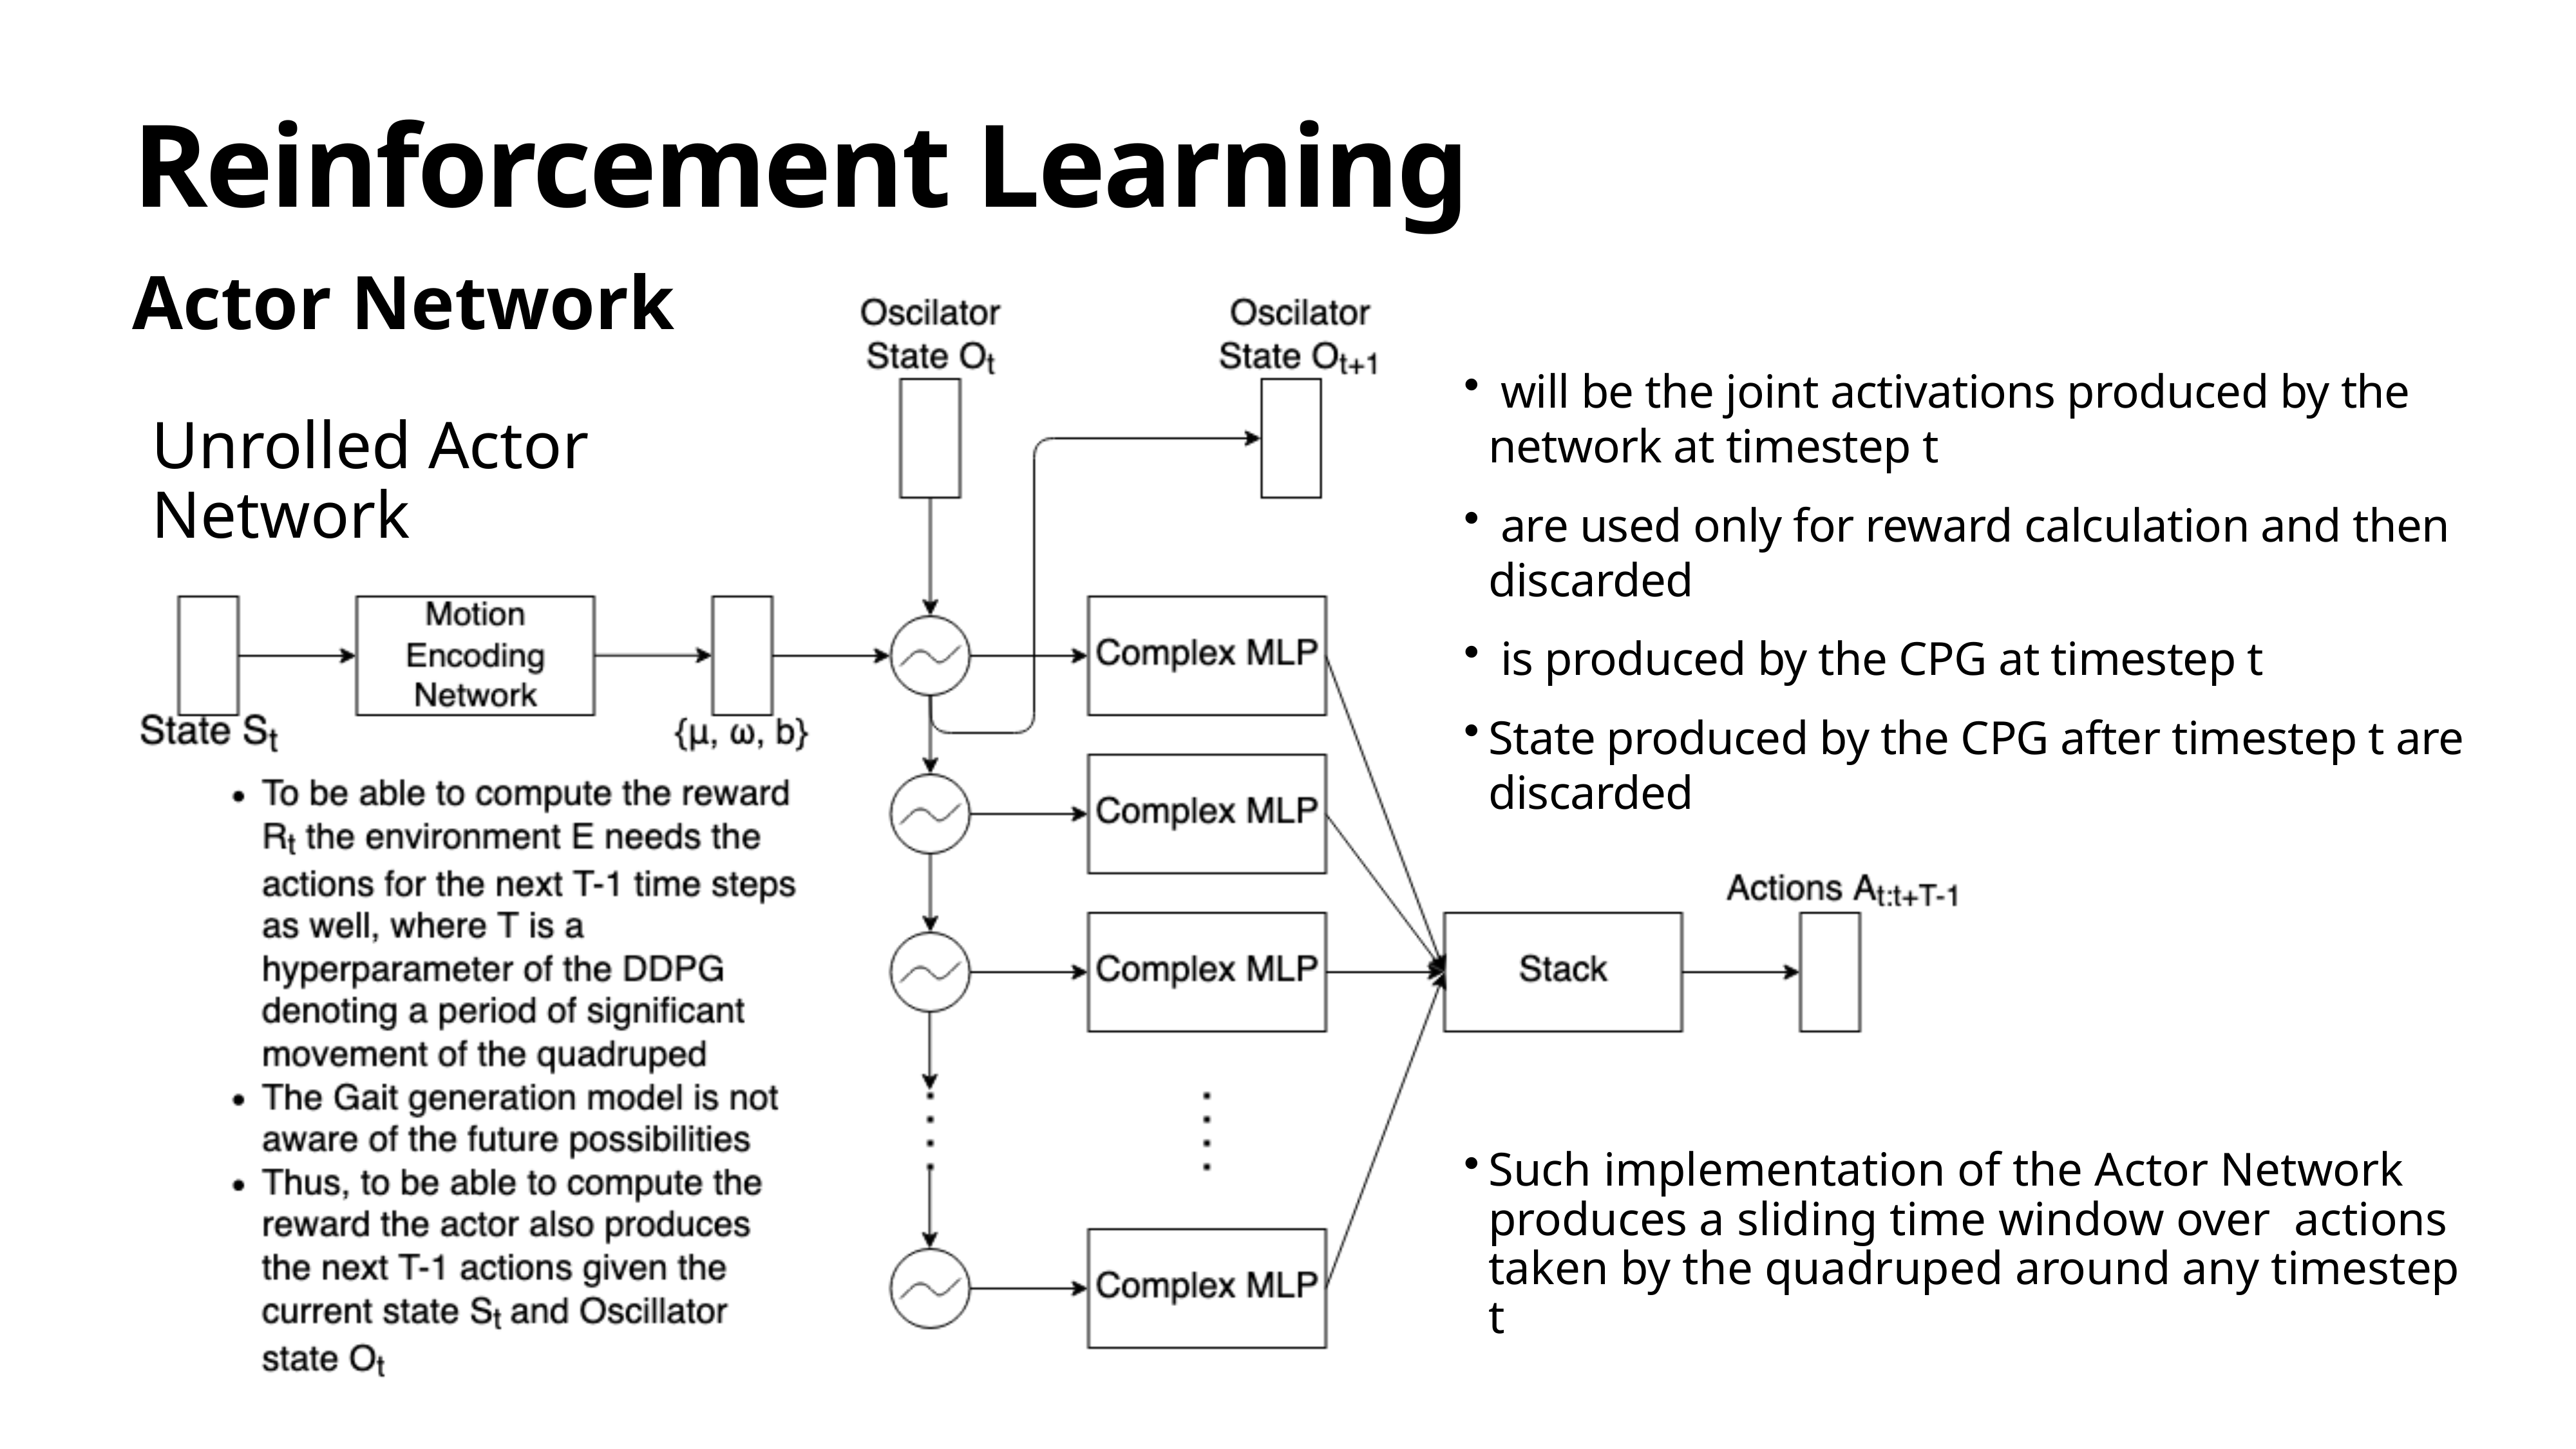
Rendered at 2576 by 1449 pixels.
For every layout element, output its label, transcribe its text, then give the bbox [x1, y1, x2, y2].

picture [132, 293, 1972, 1421]
text_box will be the joint activations produced by the network at timestep t are used only for reward calculation and then discarded is produced by the CPG at timestep t State produced by the CPG after timestep t are discarded [1972, 357, 2476, 824]
text_box Actor Network [127, 251, 2449, 350]
title Reinforcement Learning [127, 113, 2449, 251]
text_box Such implementation of the Actor Network produces a sliding time window over actions taken by the quadruped around any timestep t [1972, 1141, 2476, 1349]
